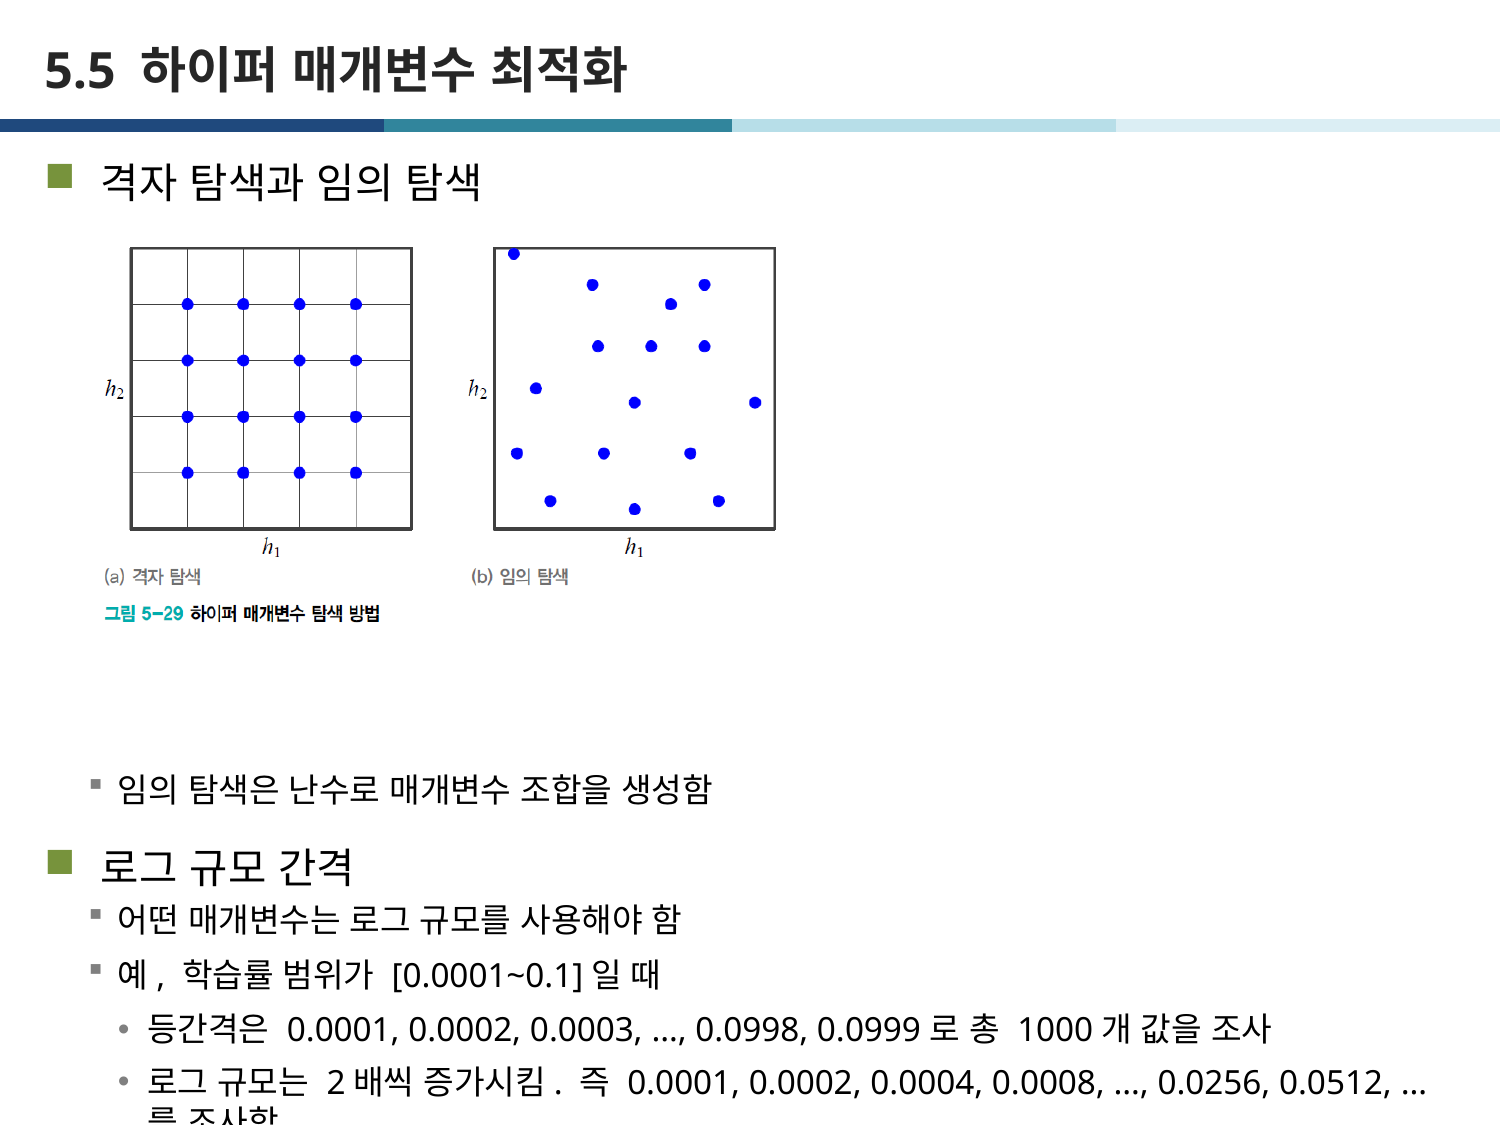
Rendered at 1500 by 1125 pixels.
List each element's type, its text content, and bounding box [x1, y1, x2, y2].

title 5.5 하이퍼 매개변수 최적화 [29, 23, 1270, 114]
list 격자 탐색과 임의 탐색 임의 탐색은 난수로 매개변수 조합을 생성함 로그 규모 간격 어떤 매개변수는 로그 규모를 사용해야 함 예, 학습률 범위가 [0.0001~0.1]일 때 등간격은 0.0001, 0.0002, 0.0003, …, 0.0998, 0.0999로 총 1000개 값을 조사 로그 규모는 2배씩 증가시킴. 즉 0.0001, 0.0002, 0.0004, 0.0008, …, 0.0256, 0.0512, …를 조사함 [29, 148, 1471, 1083]
picture [100, 243, 780, 623]
